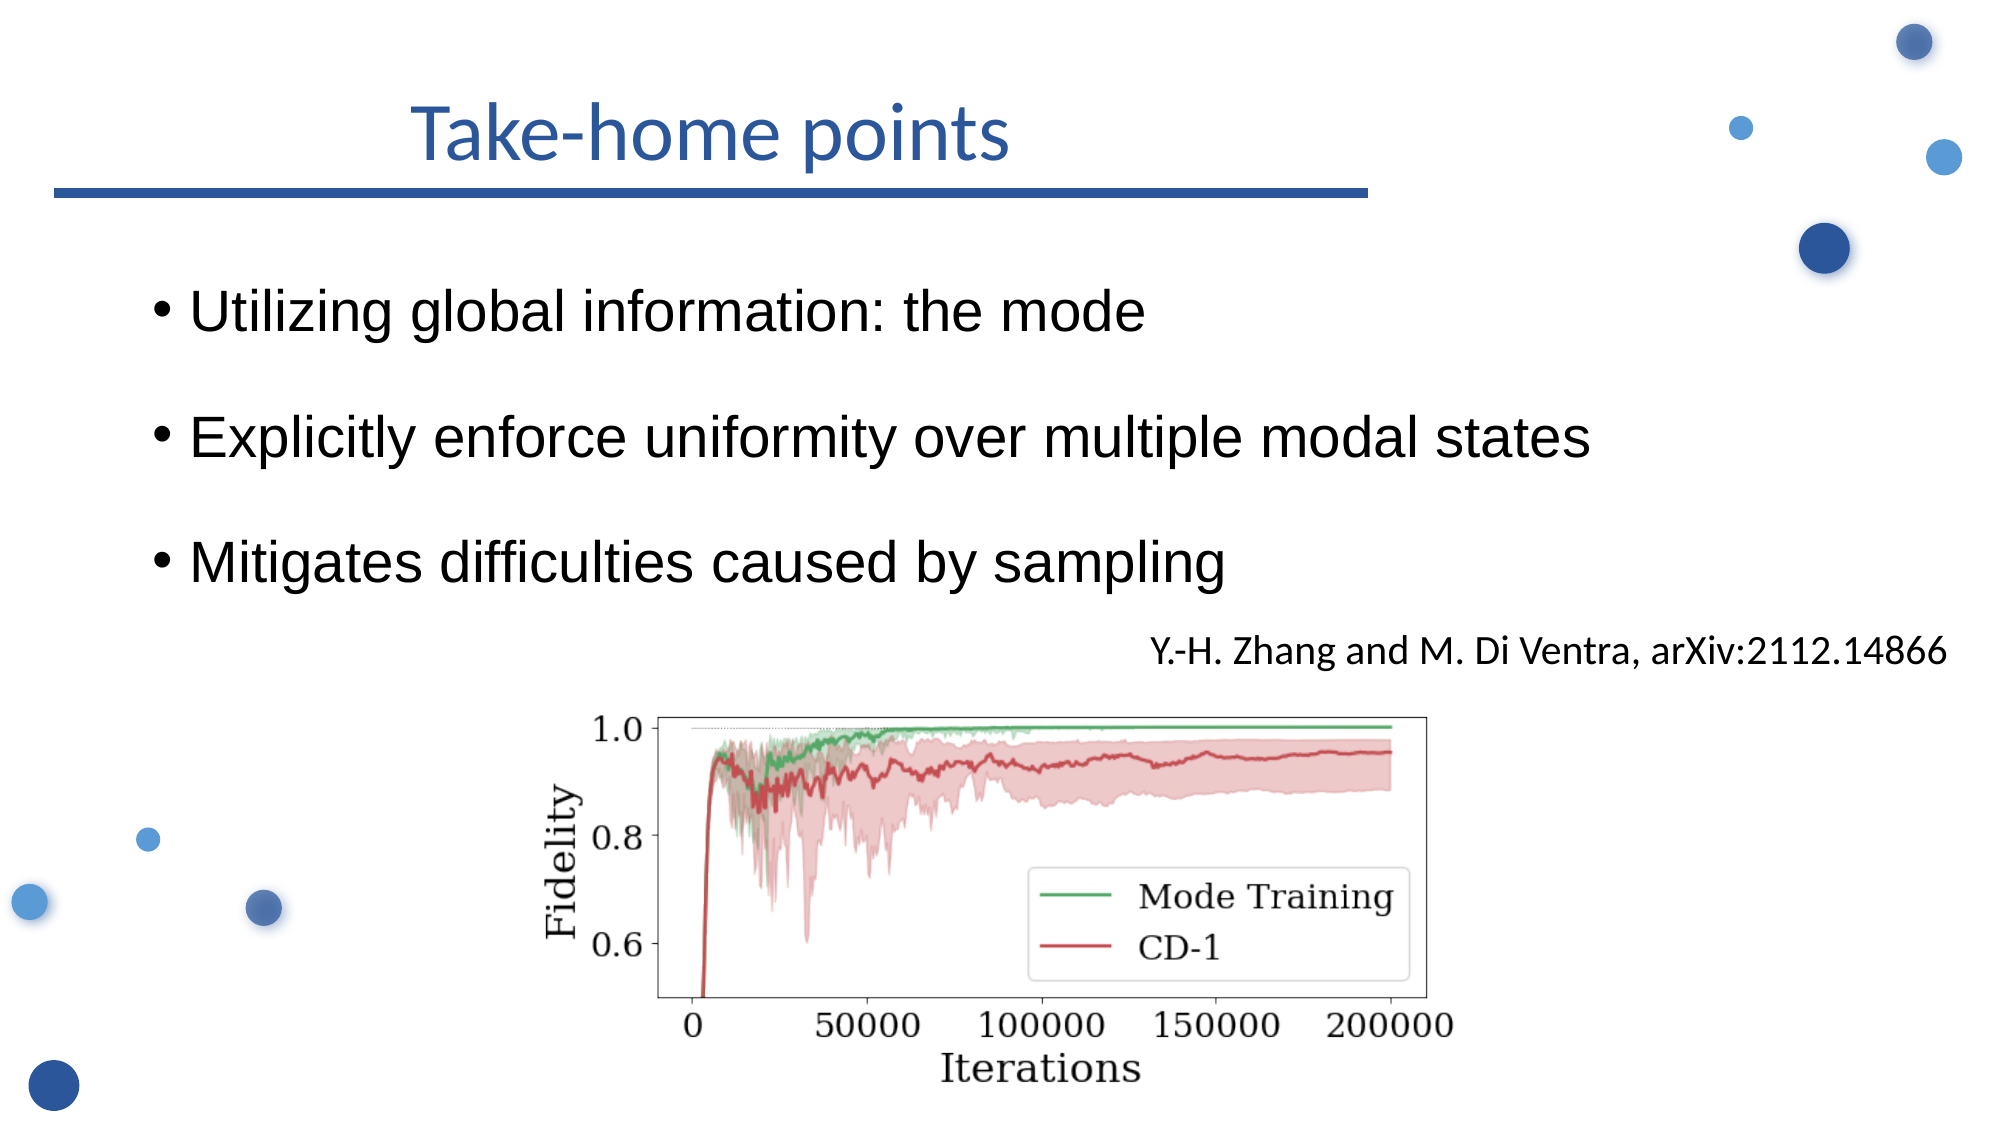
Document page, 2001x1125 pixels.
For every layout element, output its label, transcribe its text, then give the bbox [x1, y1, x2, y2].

text_box [1805, 221, 1844, 230]
list Utilizing global information: the mode Explicitly enforce uniformity over multiple modal states Mitigates difficulties caused by sampling [137, 230, 1863, 945]
text_box [27, 1059, 81, 1112]
text_box Y.-H. Zhang and M. Di Ventra, arXiv:2112.14866 [999, 615, 2000, 680]
text_box [1727, 114, 1755, 142]
text_box [1895, 22, 1934, 62]
text_box Take-home points [53, 69, 1369, 185]
text_box [244, 888, 283, 928]
text_box [1924, 138, 1964, 177]
picture [532, 703, 1468, 1101]
text_box [135, 826, 162, 853]
text_box [10, 882, 49, 922]
